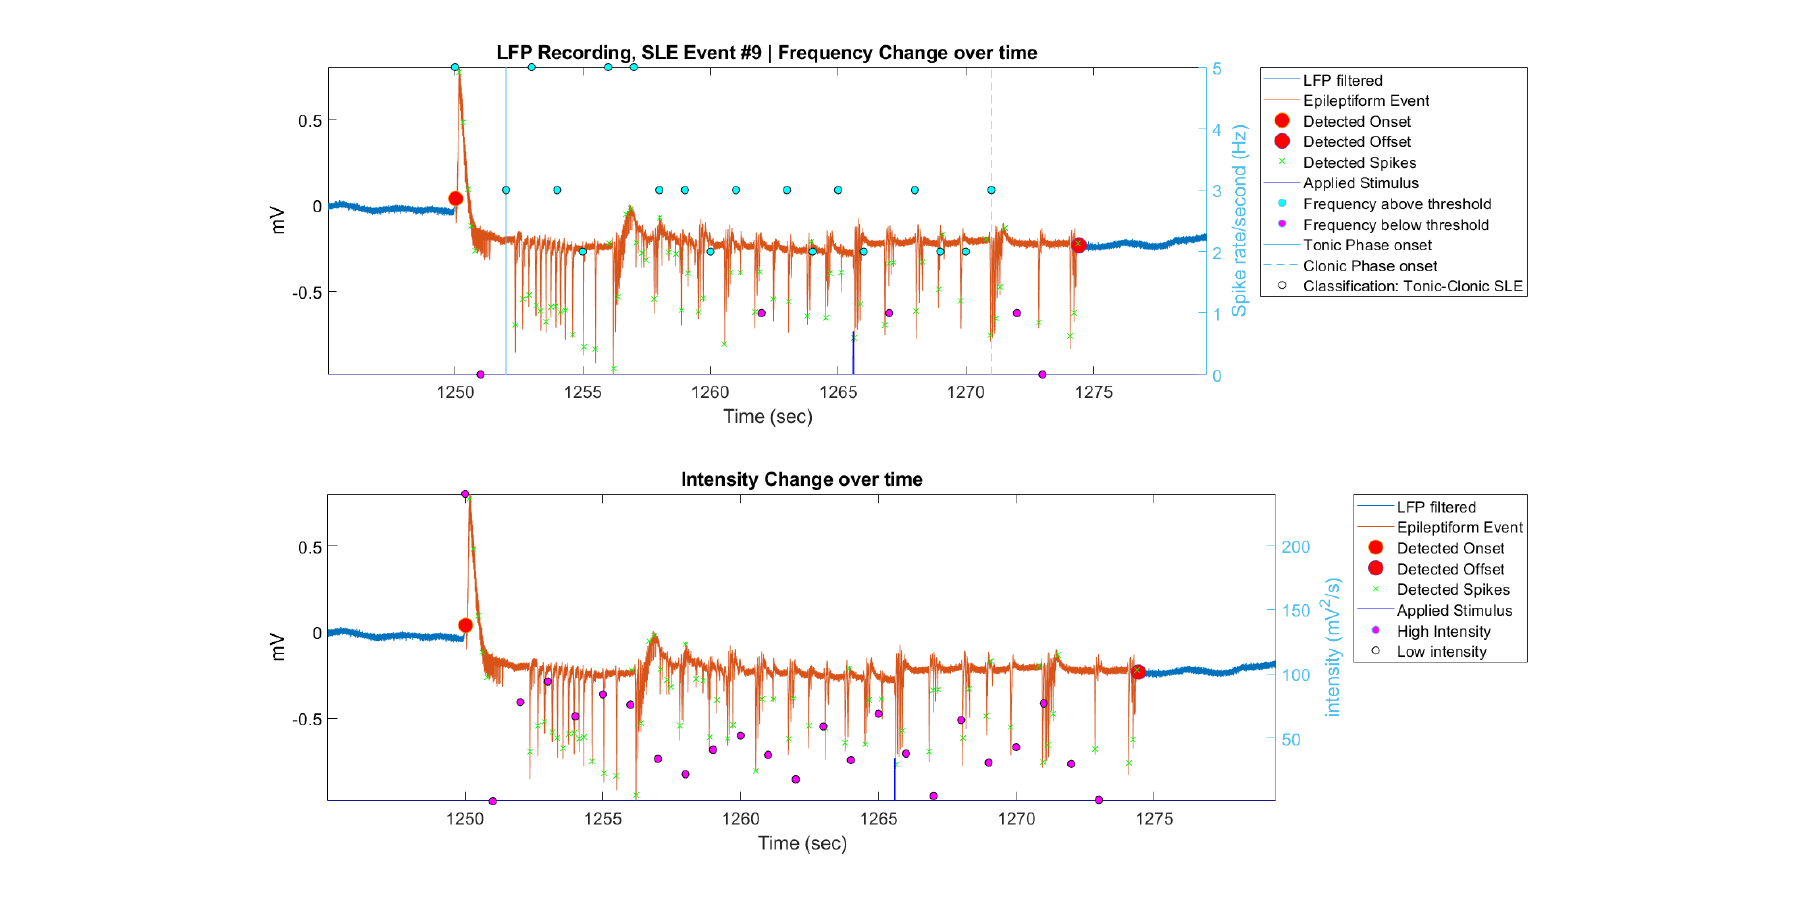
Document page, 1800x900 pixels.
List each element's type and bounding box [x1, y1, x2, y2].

picture [126, 0, 1674, 900]
